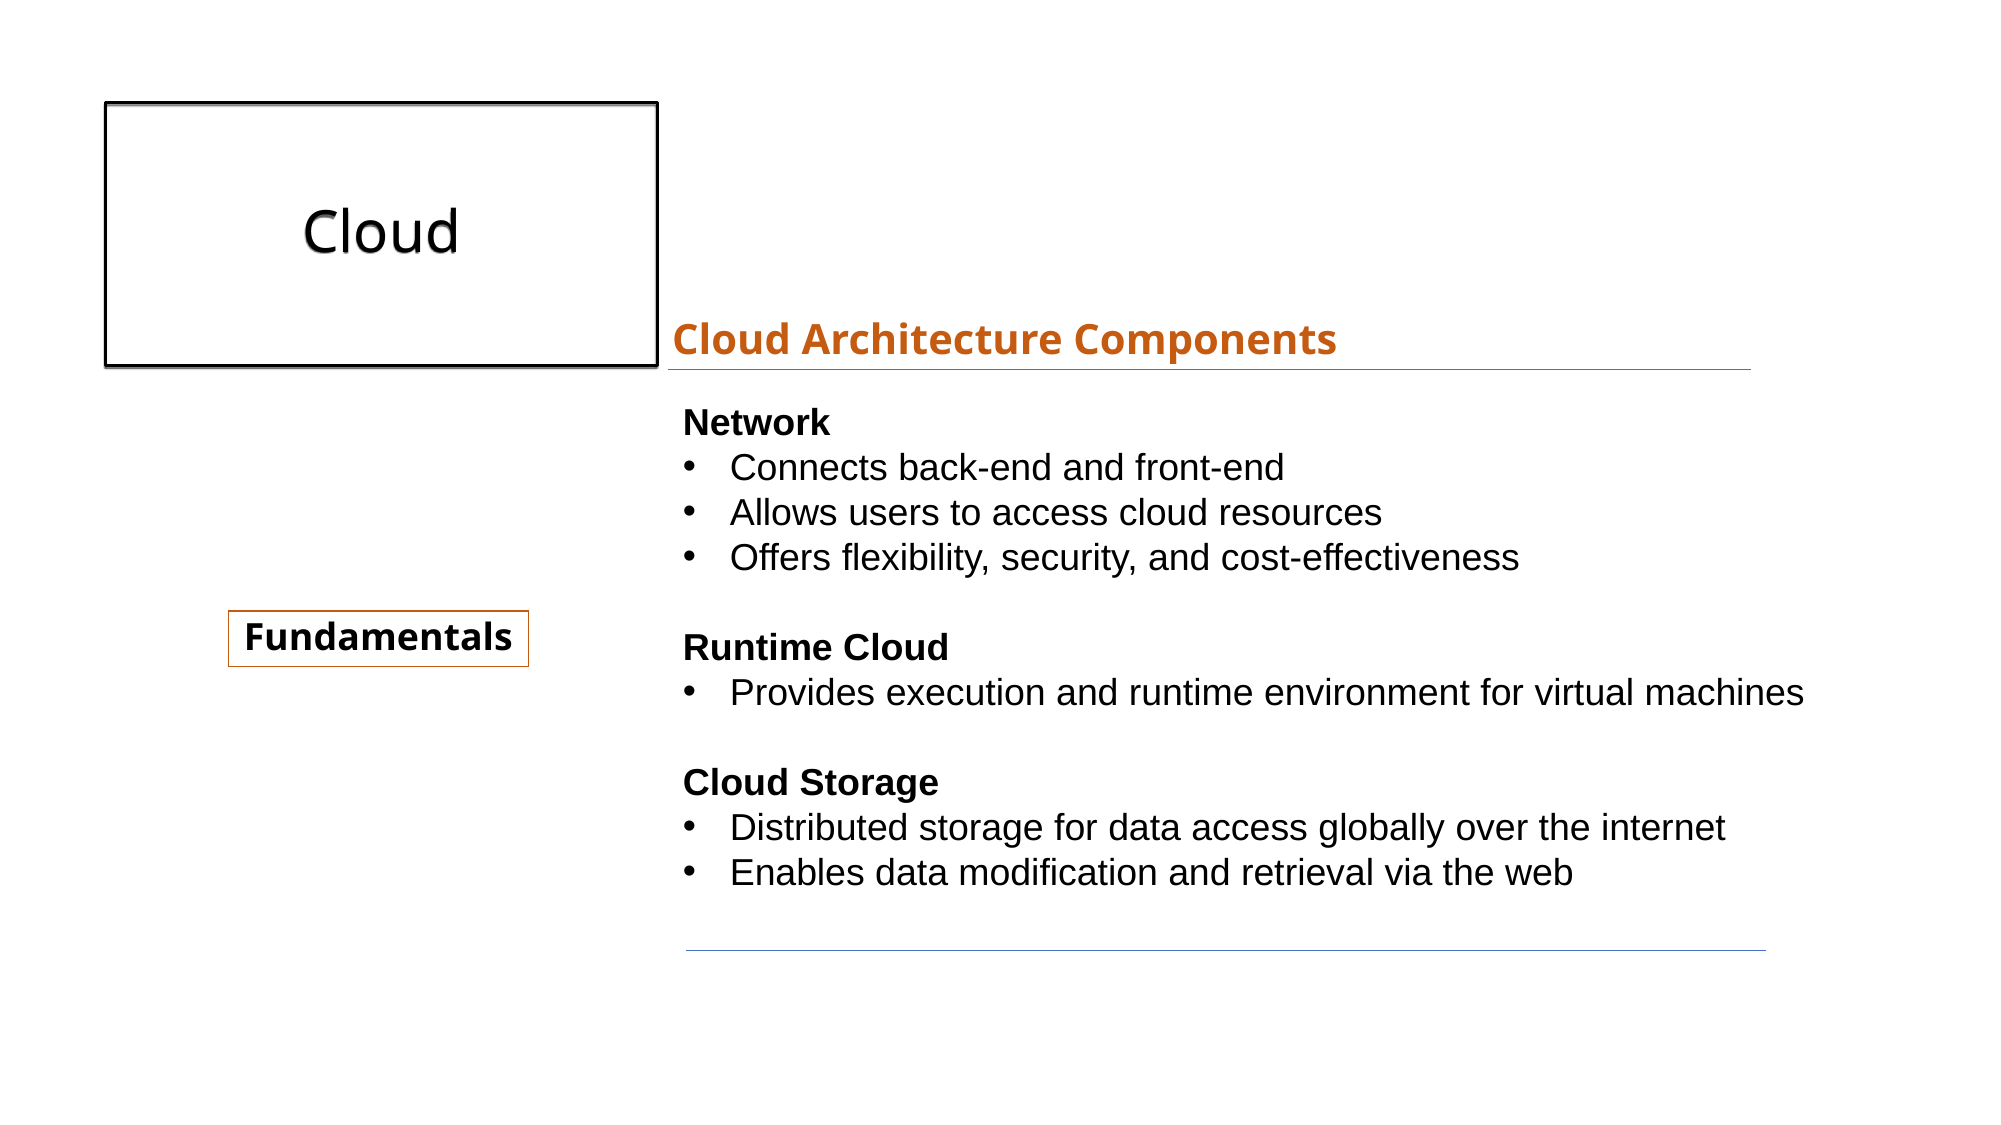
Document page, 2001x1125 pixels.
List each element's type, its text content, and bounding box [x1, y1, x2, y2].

text_box Fundamentals [228, 610, 529, 667]
text_box Network Connects back-end and front-end Allows users to access cloud resources Offers flexibility, security, and cost-effectiveness Runtime Cloud Provides execution and runtime environment for virtual machines Cloud Storage Distributed storage for data access globally over the internet Enables data modification and retrieval via the web [668, 390, 1844, 946]
text_box Cloud Architecture Components [657, 305, 1658, 371]
title Cloud [105, 102, 658, 366]
